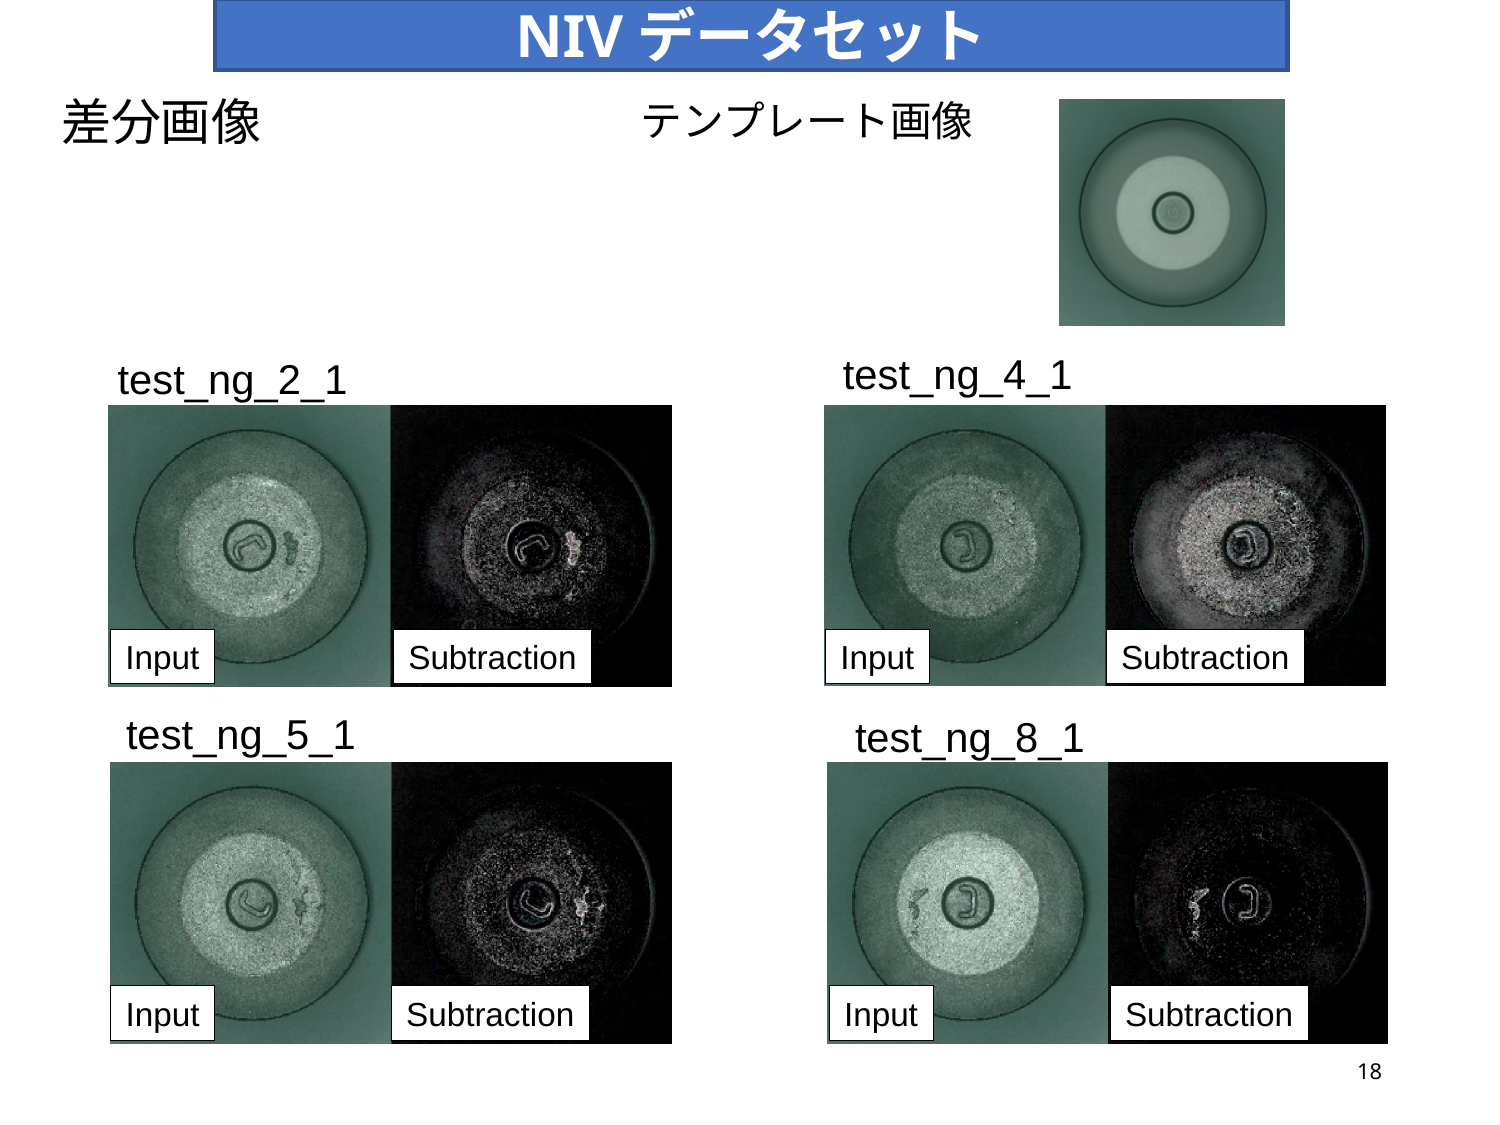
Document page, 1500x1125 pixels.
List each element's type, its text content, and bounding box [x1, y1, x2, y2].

picture [108, 405, 672, 688]
picture [824, 405, 1386, 687]
text_box test_ng_2_1 [102, 345, 363, 411]
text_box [824, 628, 1306, 685]
text_box テンプレート画像 [626, 87, 989, 152]
text_box 18 [1059, 1042, 1397, 1103]
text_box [109, 985, 592, 1042]
text_box test_ng_8_1 [840, 703, 1100, 761]
picture [1059, 99, 1286, 326]
picture [826, 762, 1389, 1044]
text_box test_ng_4_1 [828, 340, 1088, 404]
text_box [109, 628, 594, 685]
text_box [828, 985, 1310, 1042]
text_box 差分画像 [46, 83, 276, 158]
picture [109, 762, 672, 1044]
text_box NIVデータセット [213, 0, 1290, 72]
text_box test_ng_5_1 [111, 700, 371, 760]
